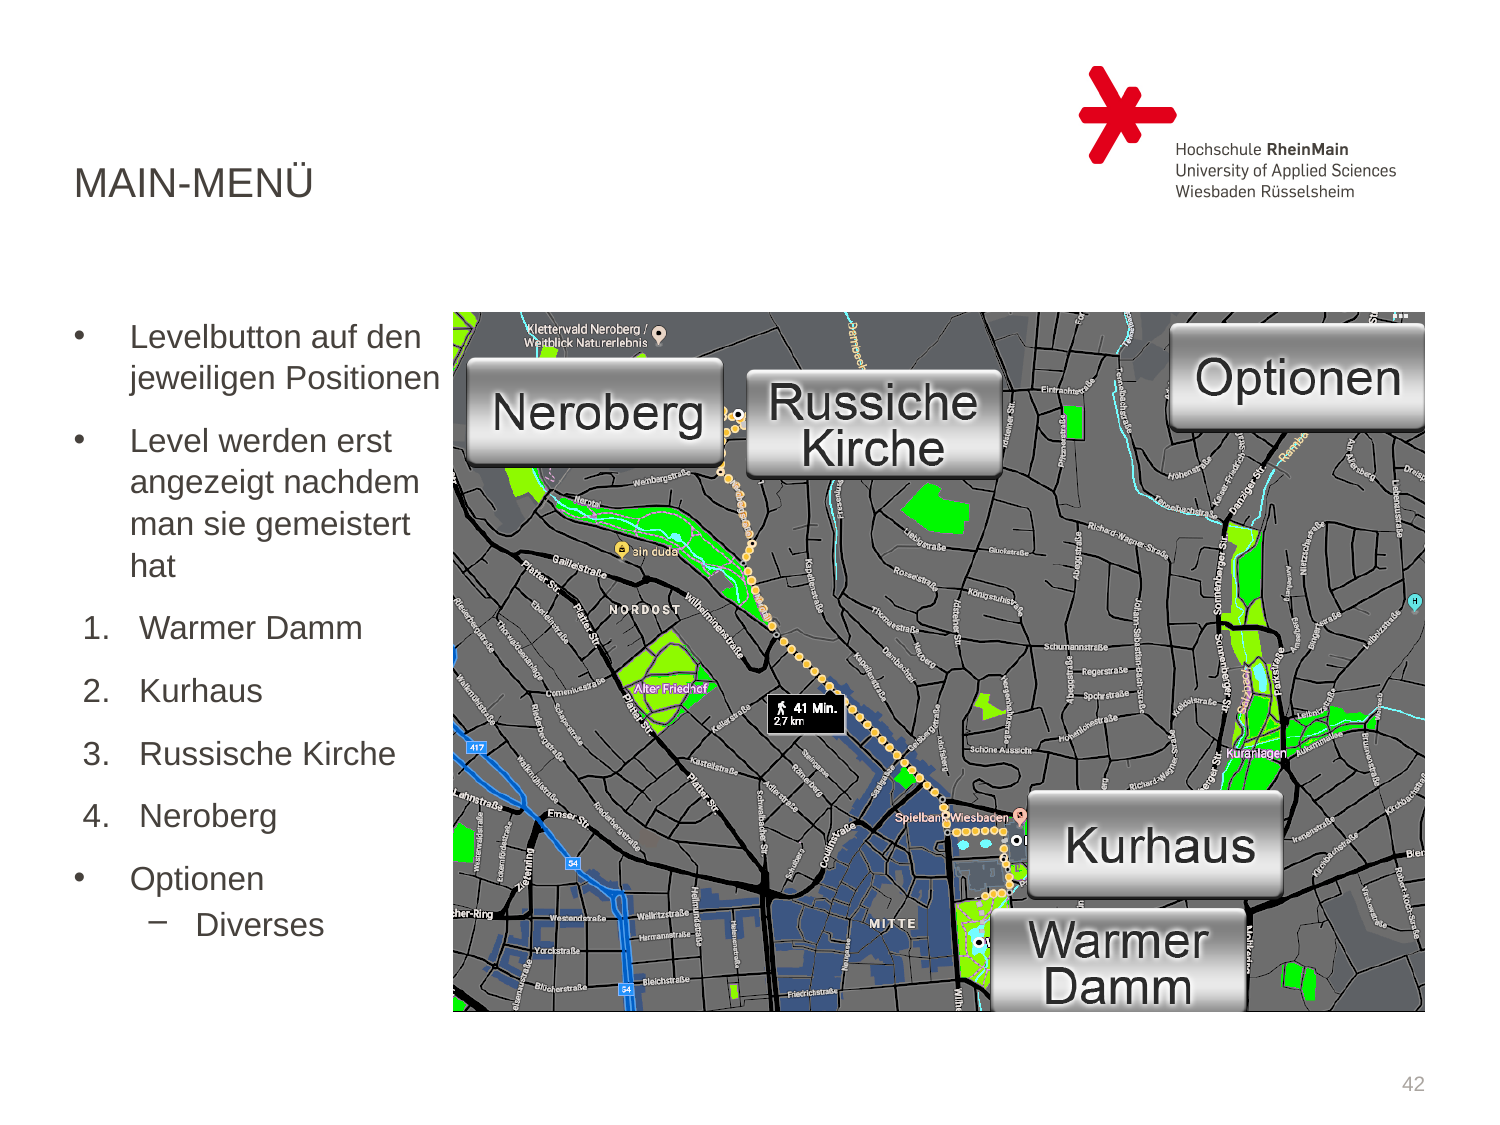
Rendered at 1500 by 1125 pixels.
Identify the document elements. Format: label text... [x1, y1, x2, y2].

picture [453, 312, 1426, 1012]
picture [1030, 17, 1444, 246]
slide_number 42 [1312, 1070, 1425, 1096]
title Main-Menü [73, 62, 1007, 206]
list Levelbutton auf den jeweiligen Positionen Level werden erst angezeigt nachdem man sie gemeistert hat Warmer Damm Kurhaus Russische Kirche Neroberg Optionen Diverses [73, 312, 452, 1012]
